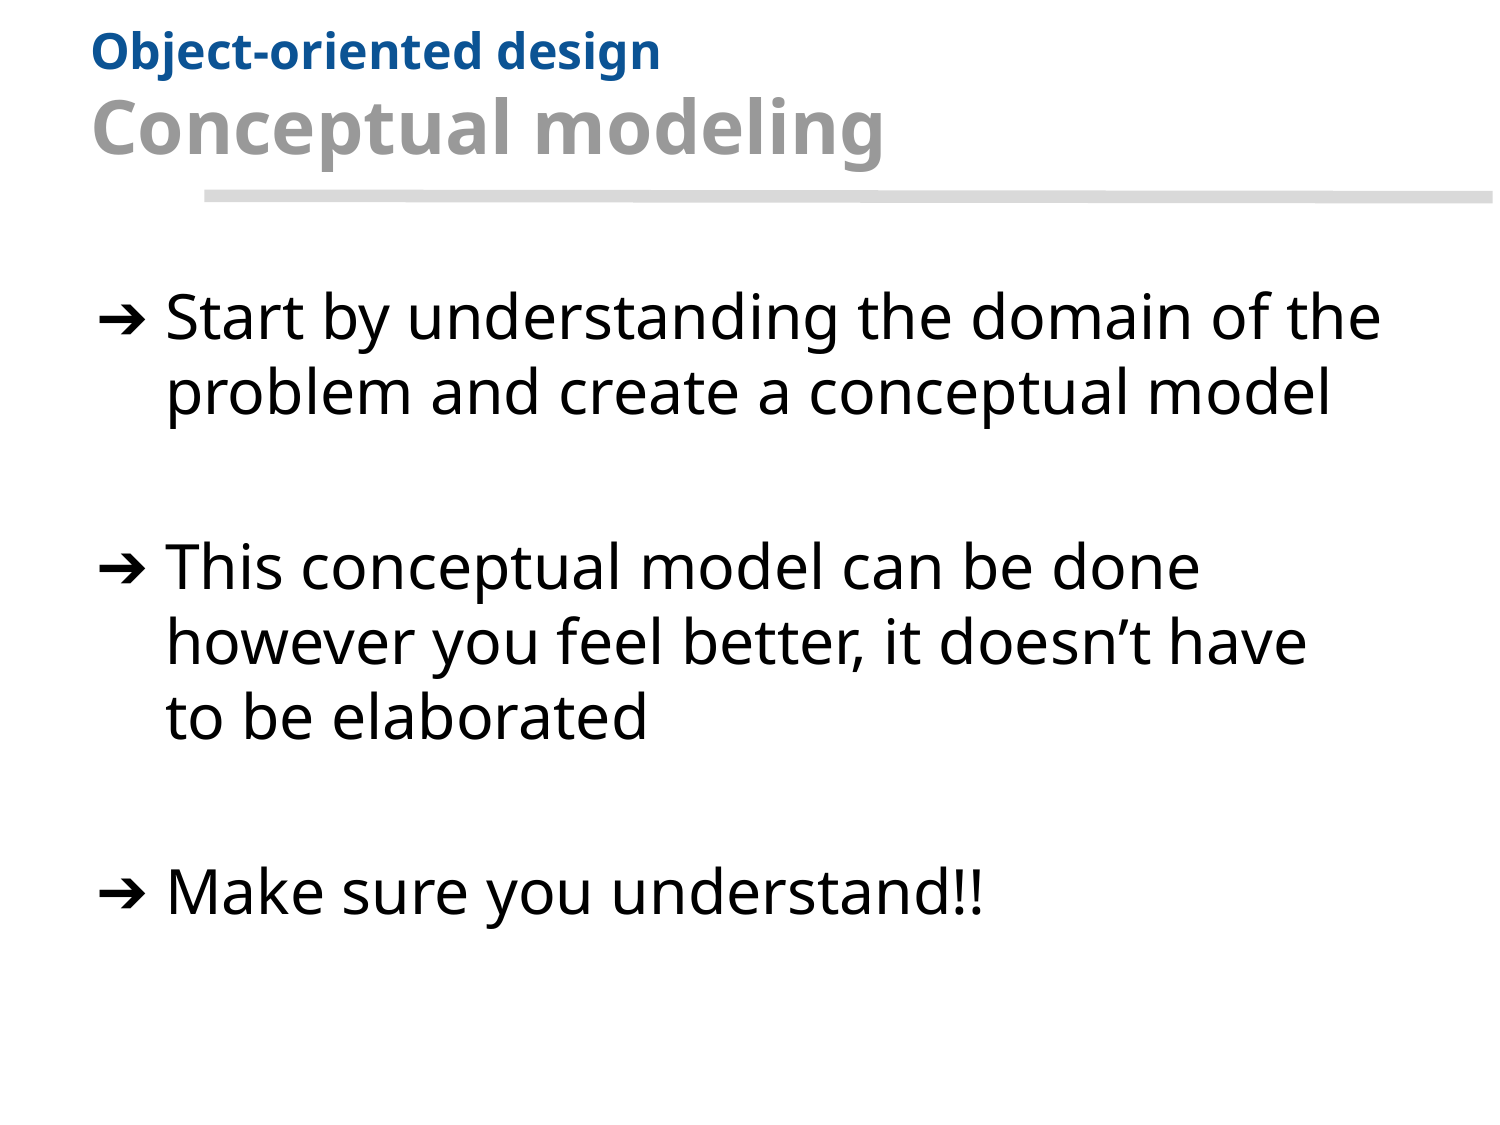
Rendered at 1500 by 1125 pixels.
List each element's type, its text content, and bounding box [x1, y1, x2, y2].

list Start by understanding the domain of the problem and create a conceptual model This conceptual model can be done however you feel better, it doesn’t have to be elaborated Make sure you understand!! [75, 262, 1401, 1078]
title Object-oriented design Conceptual modeling [75, 45, 1425, 185]
